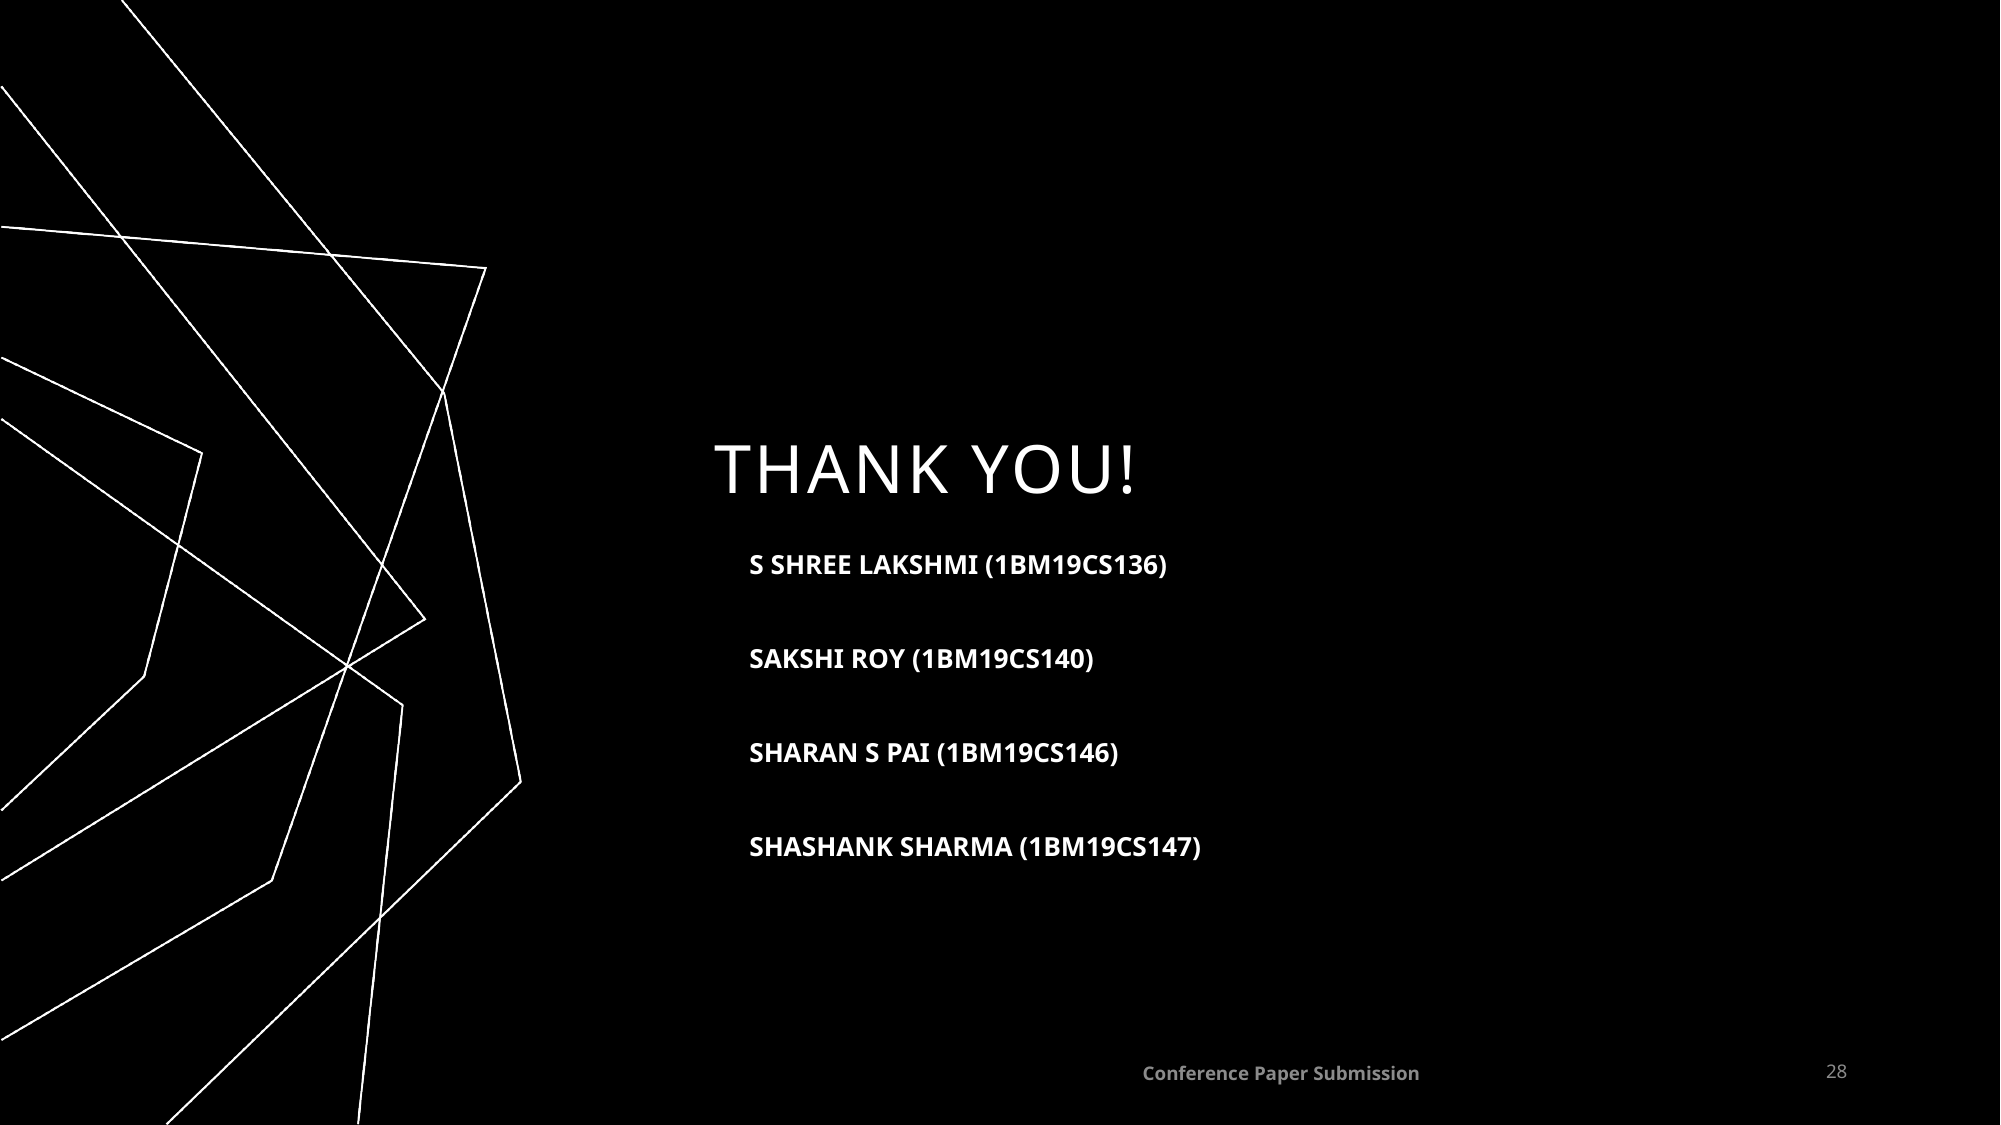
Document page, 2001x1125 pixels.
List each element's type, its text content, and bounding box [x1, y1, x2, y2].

footer Conference Paper Submission [1062, 1042, 1500, 1103]
slide_number 28 [1571, 1042, 1863, 1103]
title THANK YOU! [699, 265, 1386, 516]
picture [0, 0, 522, 1125]
subtitle S SHREE LAKSHMI (1BM19CS136) SAKSHI ROY (1BM19CS140) SHARAN S PAI (1BM19CS146) SHASHANK SHARMA (1BM19CS147) [734, 544, 1420, 873]
